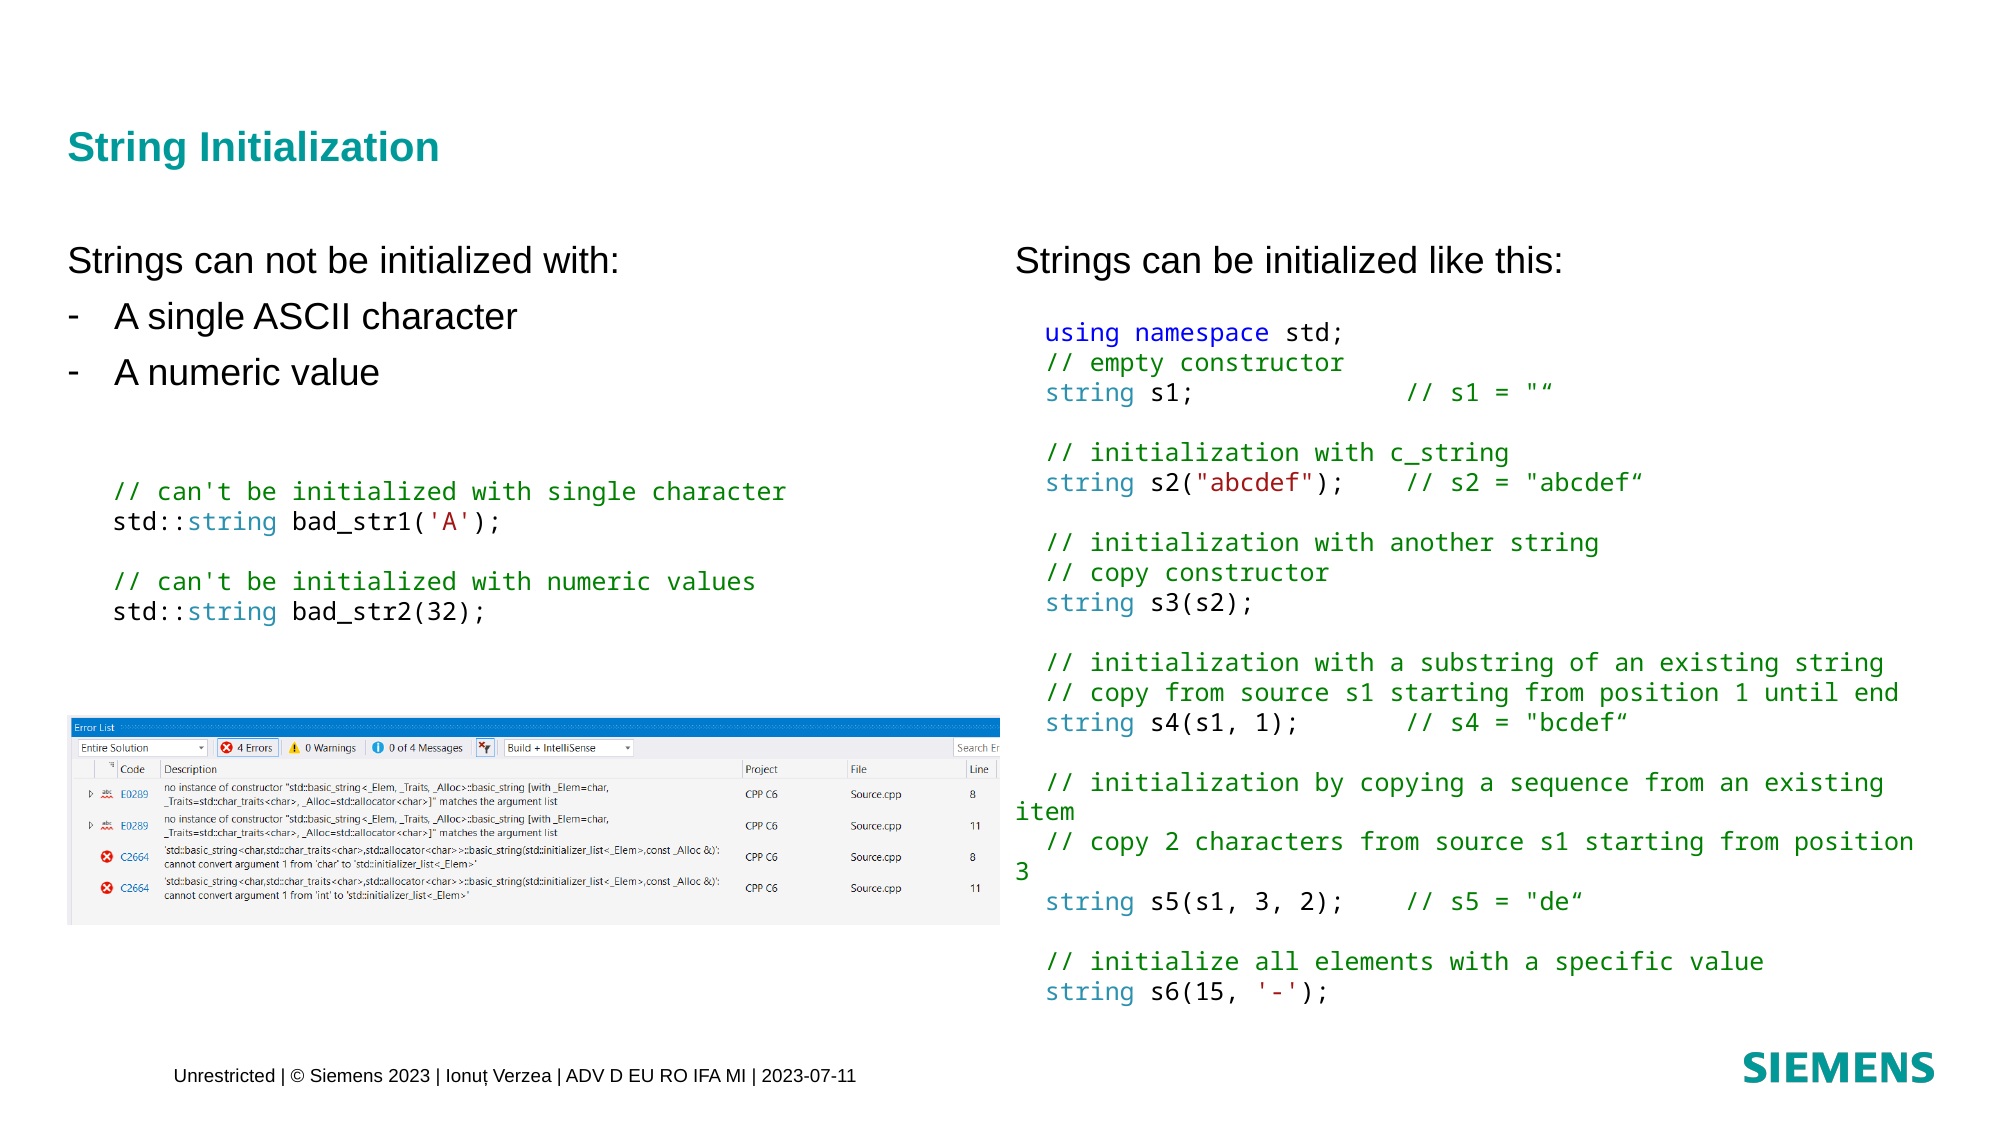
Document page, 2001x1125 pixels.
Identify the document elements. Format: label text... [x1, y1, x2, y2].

footer Unrestricted | © Siemens 2023 | Ionuț Verzea | ADV D EU RO IFA MI | 2023-07-11 [173, 1035, 1686, 1125]
picture [67, 715, 1000, 925]
picture [1744, 1052, 1934, 1083]
text_box // can't be initialized with single character std::string bad_str1('A'); // can't be initialized with numeric values std::string bad_str2(32); [67, 468, 999, 633]
text_box using namespace std; // empty constructor string s1; // s1 = "“ // initialization with c_string string s2("abcdef"); // s2 = "abcdef“ // initialization with another string // copy constructor string s3(s2); // initialization with a substring of an existing string // copy from source s1 starting from position 1 until end string s4(s1, 1); // s4 = "bcdef“ // initialization by copying a sequence from an existing item // copy 2 characters from source s1 starting from position 3 string s5(s1, 3, 2); // s5 = "de“ // initialize all elements with a specific value string s6(15, '-'); [999, 309, 1933, 1013]
text_box Strings can be initialized like this: [1014, 231, 1948, 327]
text_box Strings can not be initialized with: A single ASCII character A numeric value [67, 231, 1000, 410]
title String Initialization [67, 78, 1686, 173]
